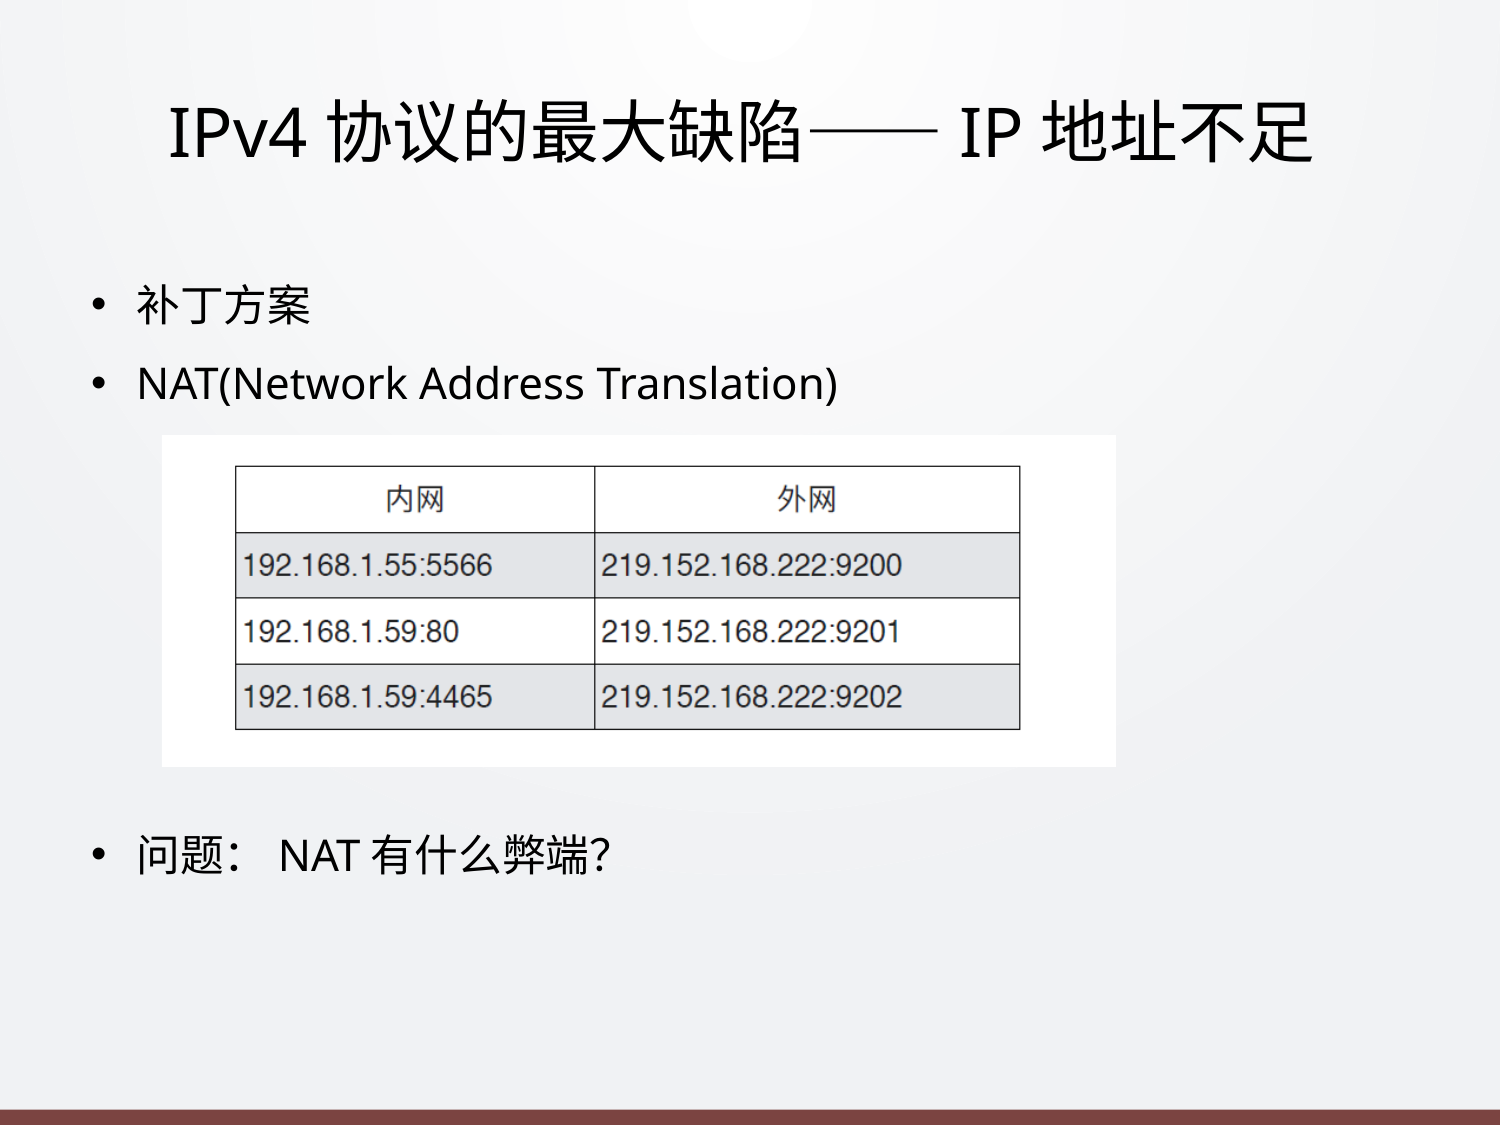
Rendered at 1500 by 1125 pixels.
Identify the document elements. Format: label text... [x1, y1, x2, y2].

picture [161, 435, 1116, 767]
title IPv4协议的最⼤缺陷——IP地址不⾜ [76, 66, 1424, 205]
list 补丁⽅案 NAT(Network Address Translation) 问题：NAT有什么弊端？ [76, 259, 1424, 1027]
